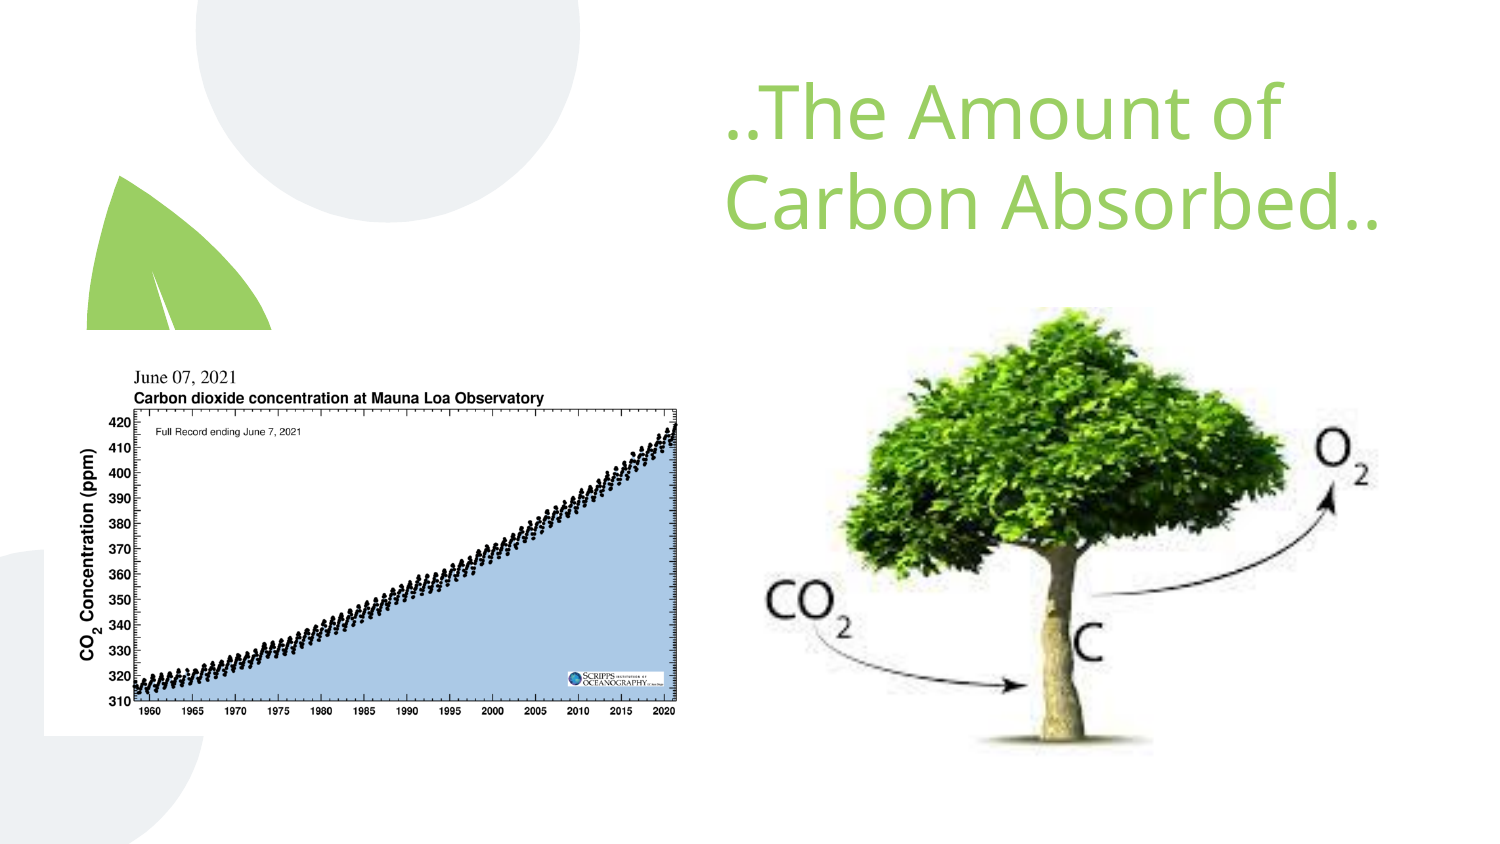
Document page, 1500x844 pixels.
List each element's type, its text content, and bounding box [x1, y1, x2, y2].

picture [44, 306, 1430, 759]
title ..The Amount of Carbon Absorbed.. [708, 146, 1425, 260]
